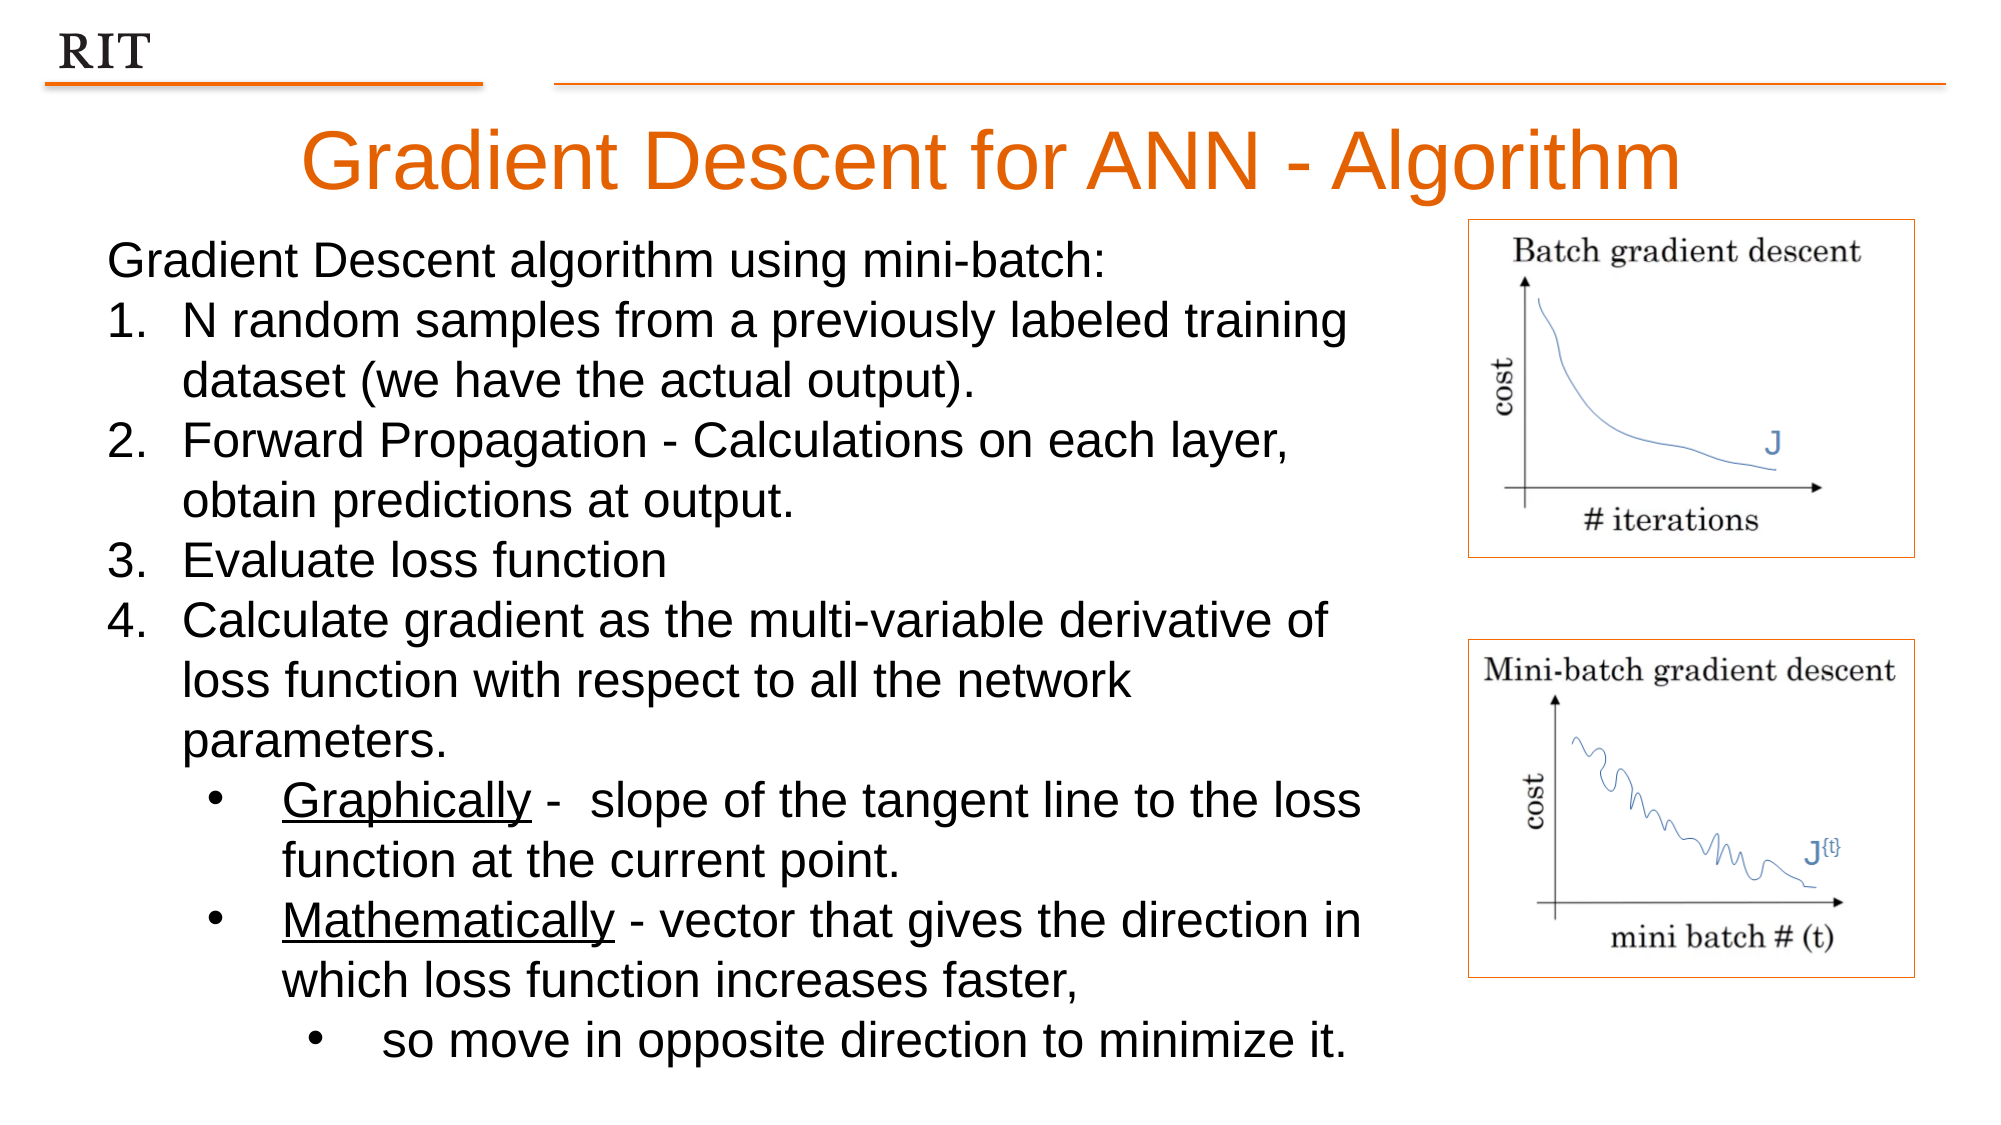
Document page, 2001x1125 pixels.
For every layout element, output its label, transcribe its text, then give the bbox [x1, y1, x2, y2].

picture [1468, 219, 1915, 558]
title Gradient Descent for ANN - Algorithm [92, 114, 1893, 198]
text_box Gradient Descent algorithm using mini-batch: N random samples from a previously labeled training dataset (we have the actual output). Forward Propagation - Calculations on each layer, obtain predictions at output. Evaluate loss function Calculate gradient as the multi-variable derivative of loss function with respect to all the network parameters. Graphically - slope of the tangent line to the loss function at the current point. Mathematically - vector that gives the direction in which loss function increases faster, so move in opposite direction to minimize it. [92, 219, 1420, 1075]
picture [1468, 639, 1915, 978]
